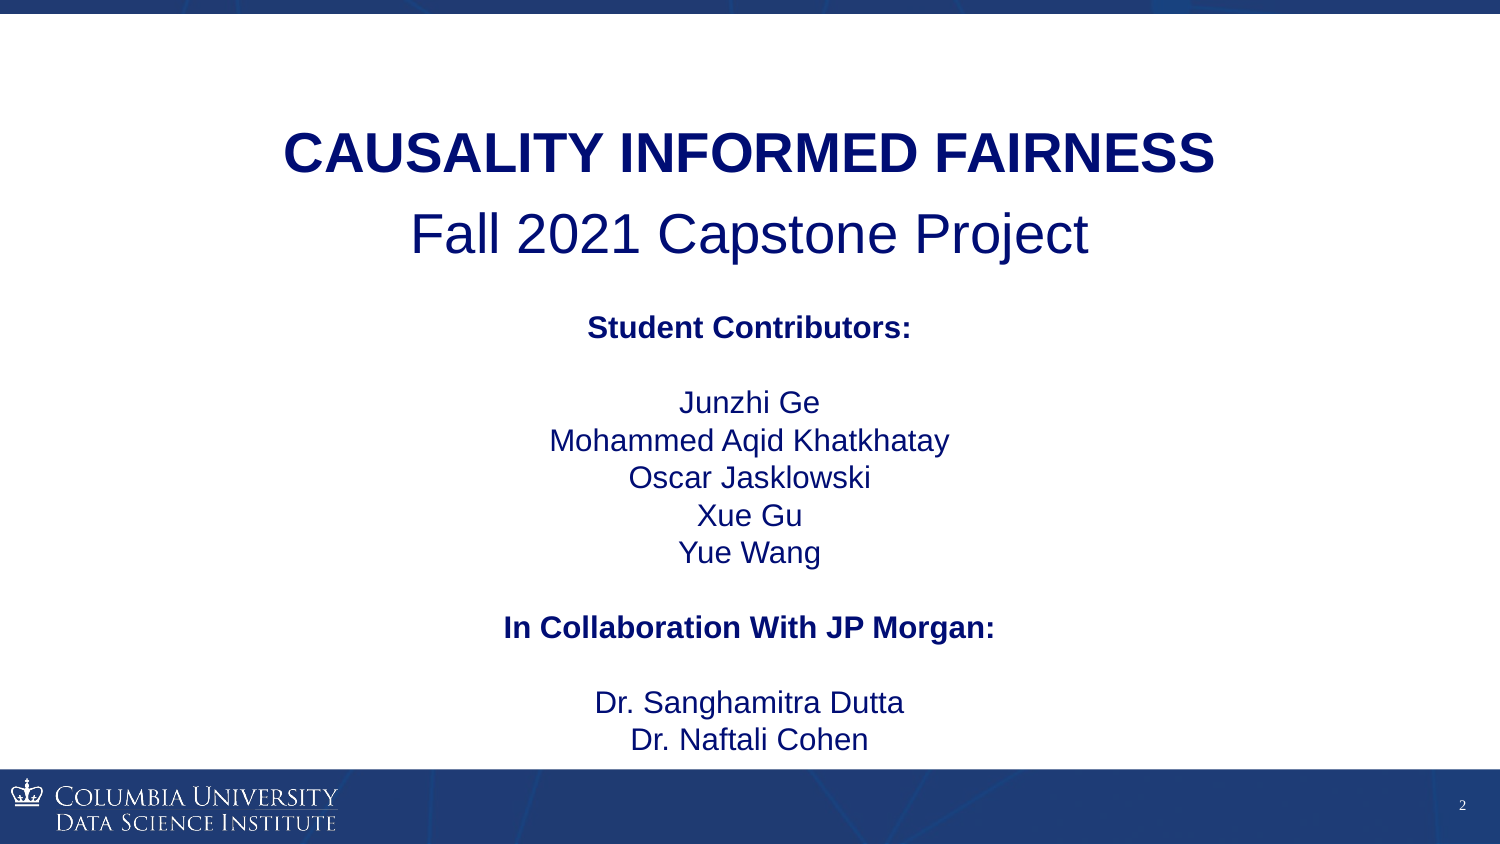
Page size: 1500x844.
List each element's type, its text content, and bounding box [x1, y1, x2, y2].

title CAUSALITY INFORMED FAIRNESS [40, 113, 1460, 195]
text_box Student Contributors: Junzhi Ge Mohammed Aqid Khatkhatay Oscar Jasklowski Xue Gu Yue Wang In Collaboration With JP Morgan: Dr. Sanghamitra Dutta Dr. Naftali Cohen [0, 302, 1500, 838]
text_box Fall 2021 Capstone Project [0, 199, 1500, 272]
